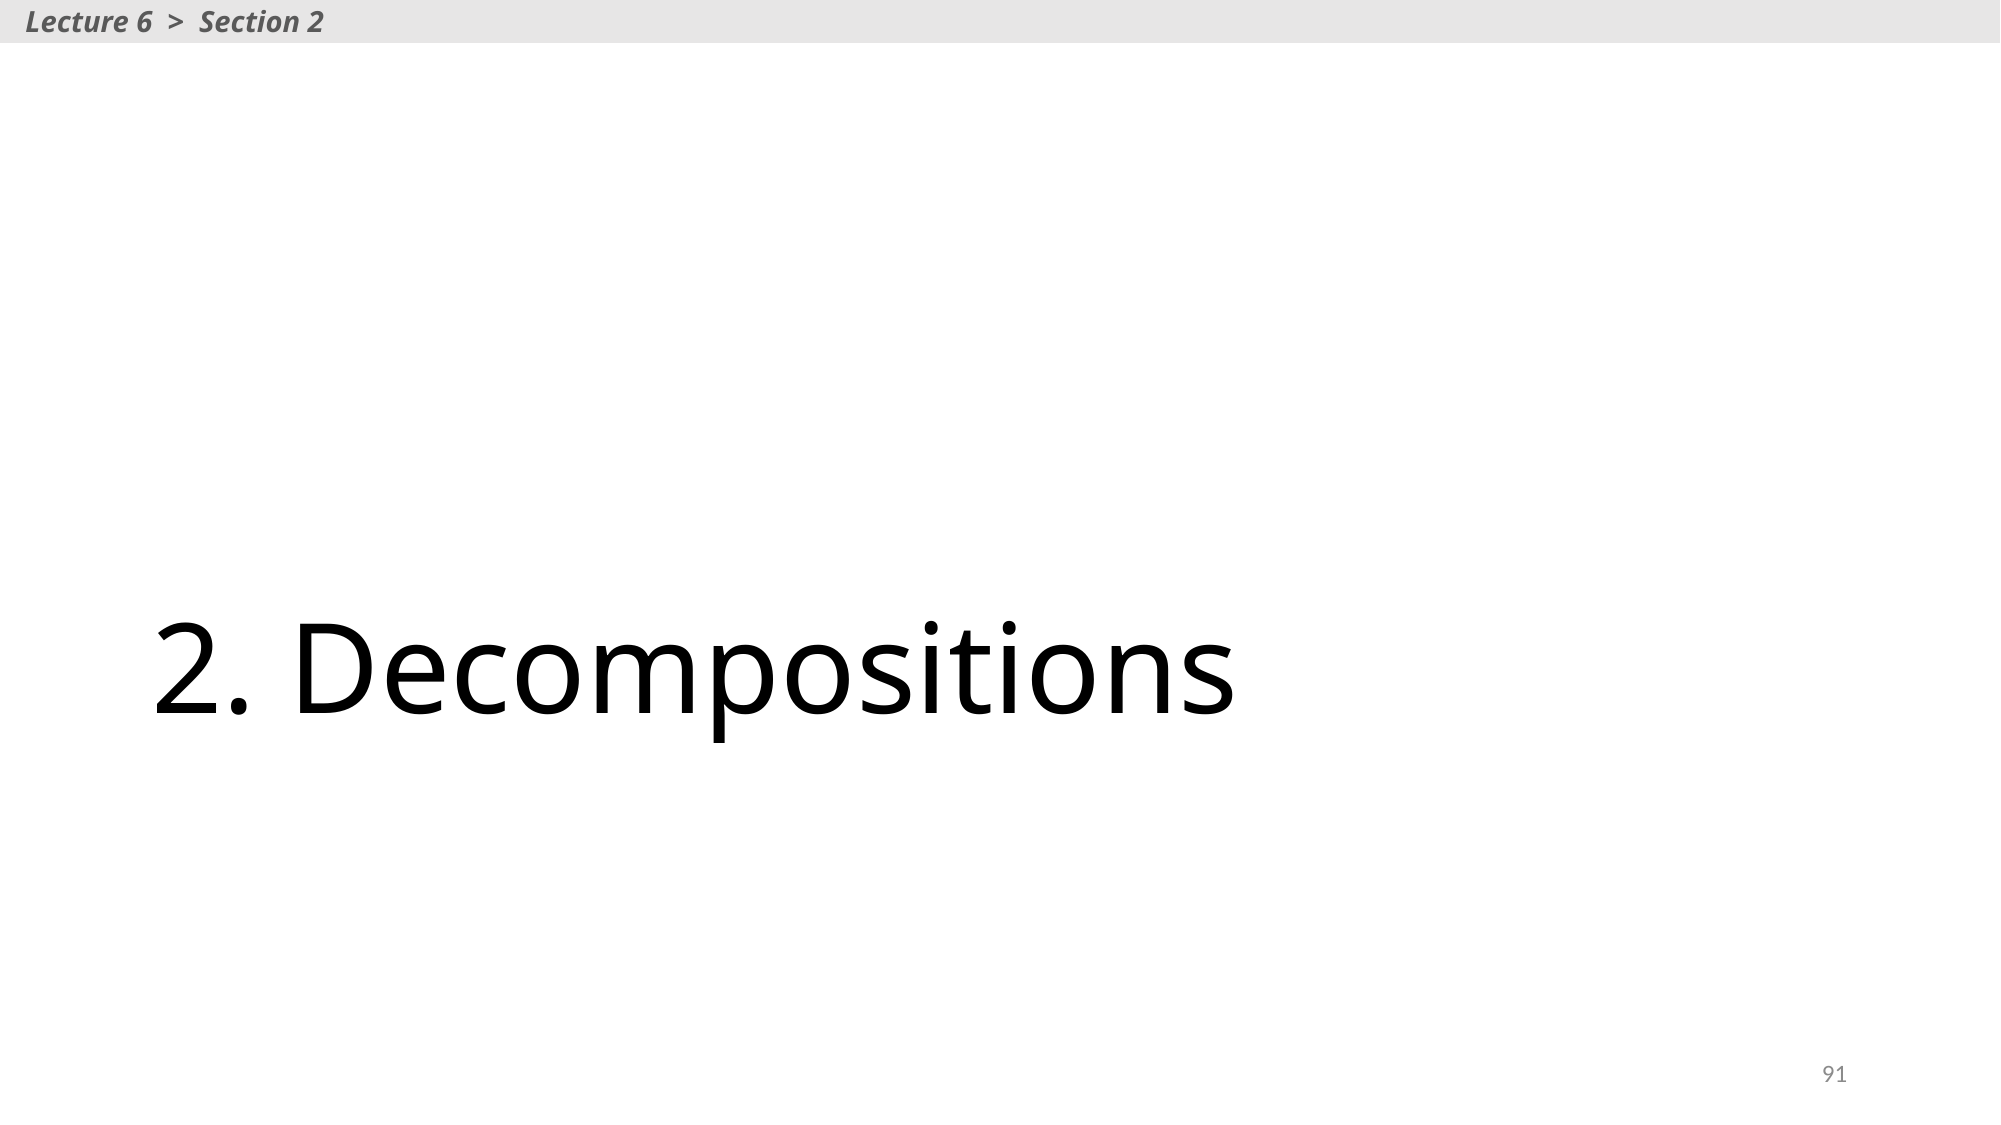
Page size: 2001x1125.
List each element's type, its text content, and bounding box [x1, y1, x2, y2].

slide_number 91 [1412, 1042, 1863, 1103]
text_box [0, 0, 2000, 47]
title 2. Decompositions [136, 280, 1862, 749]
